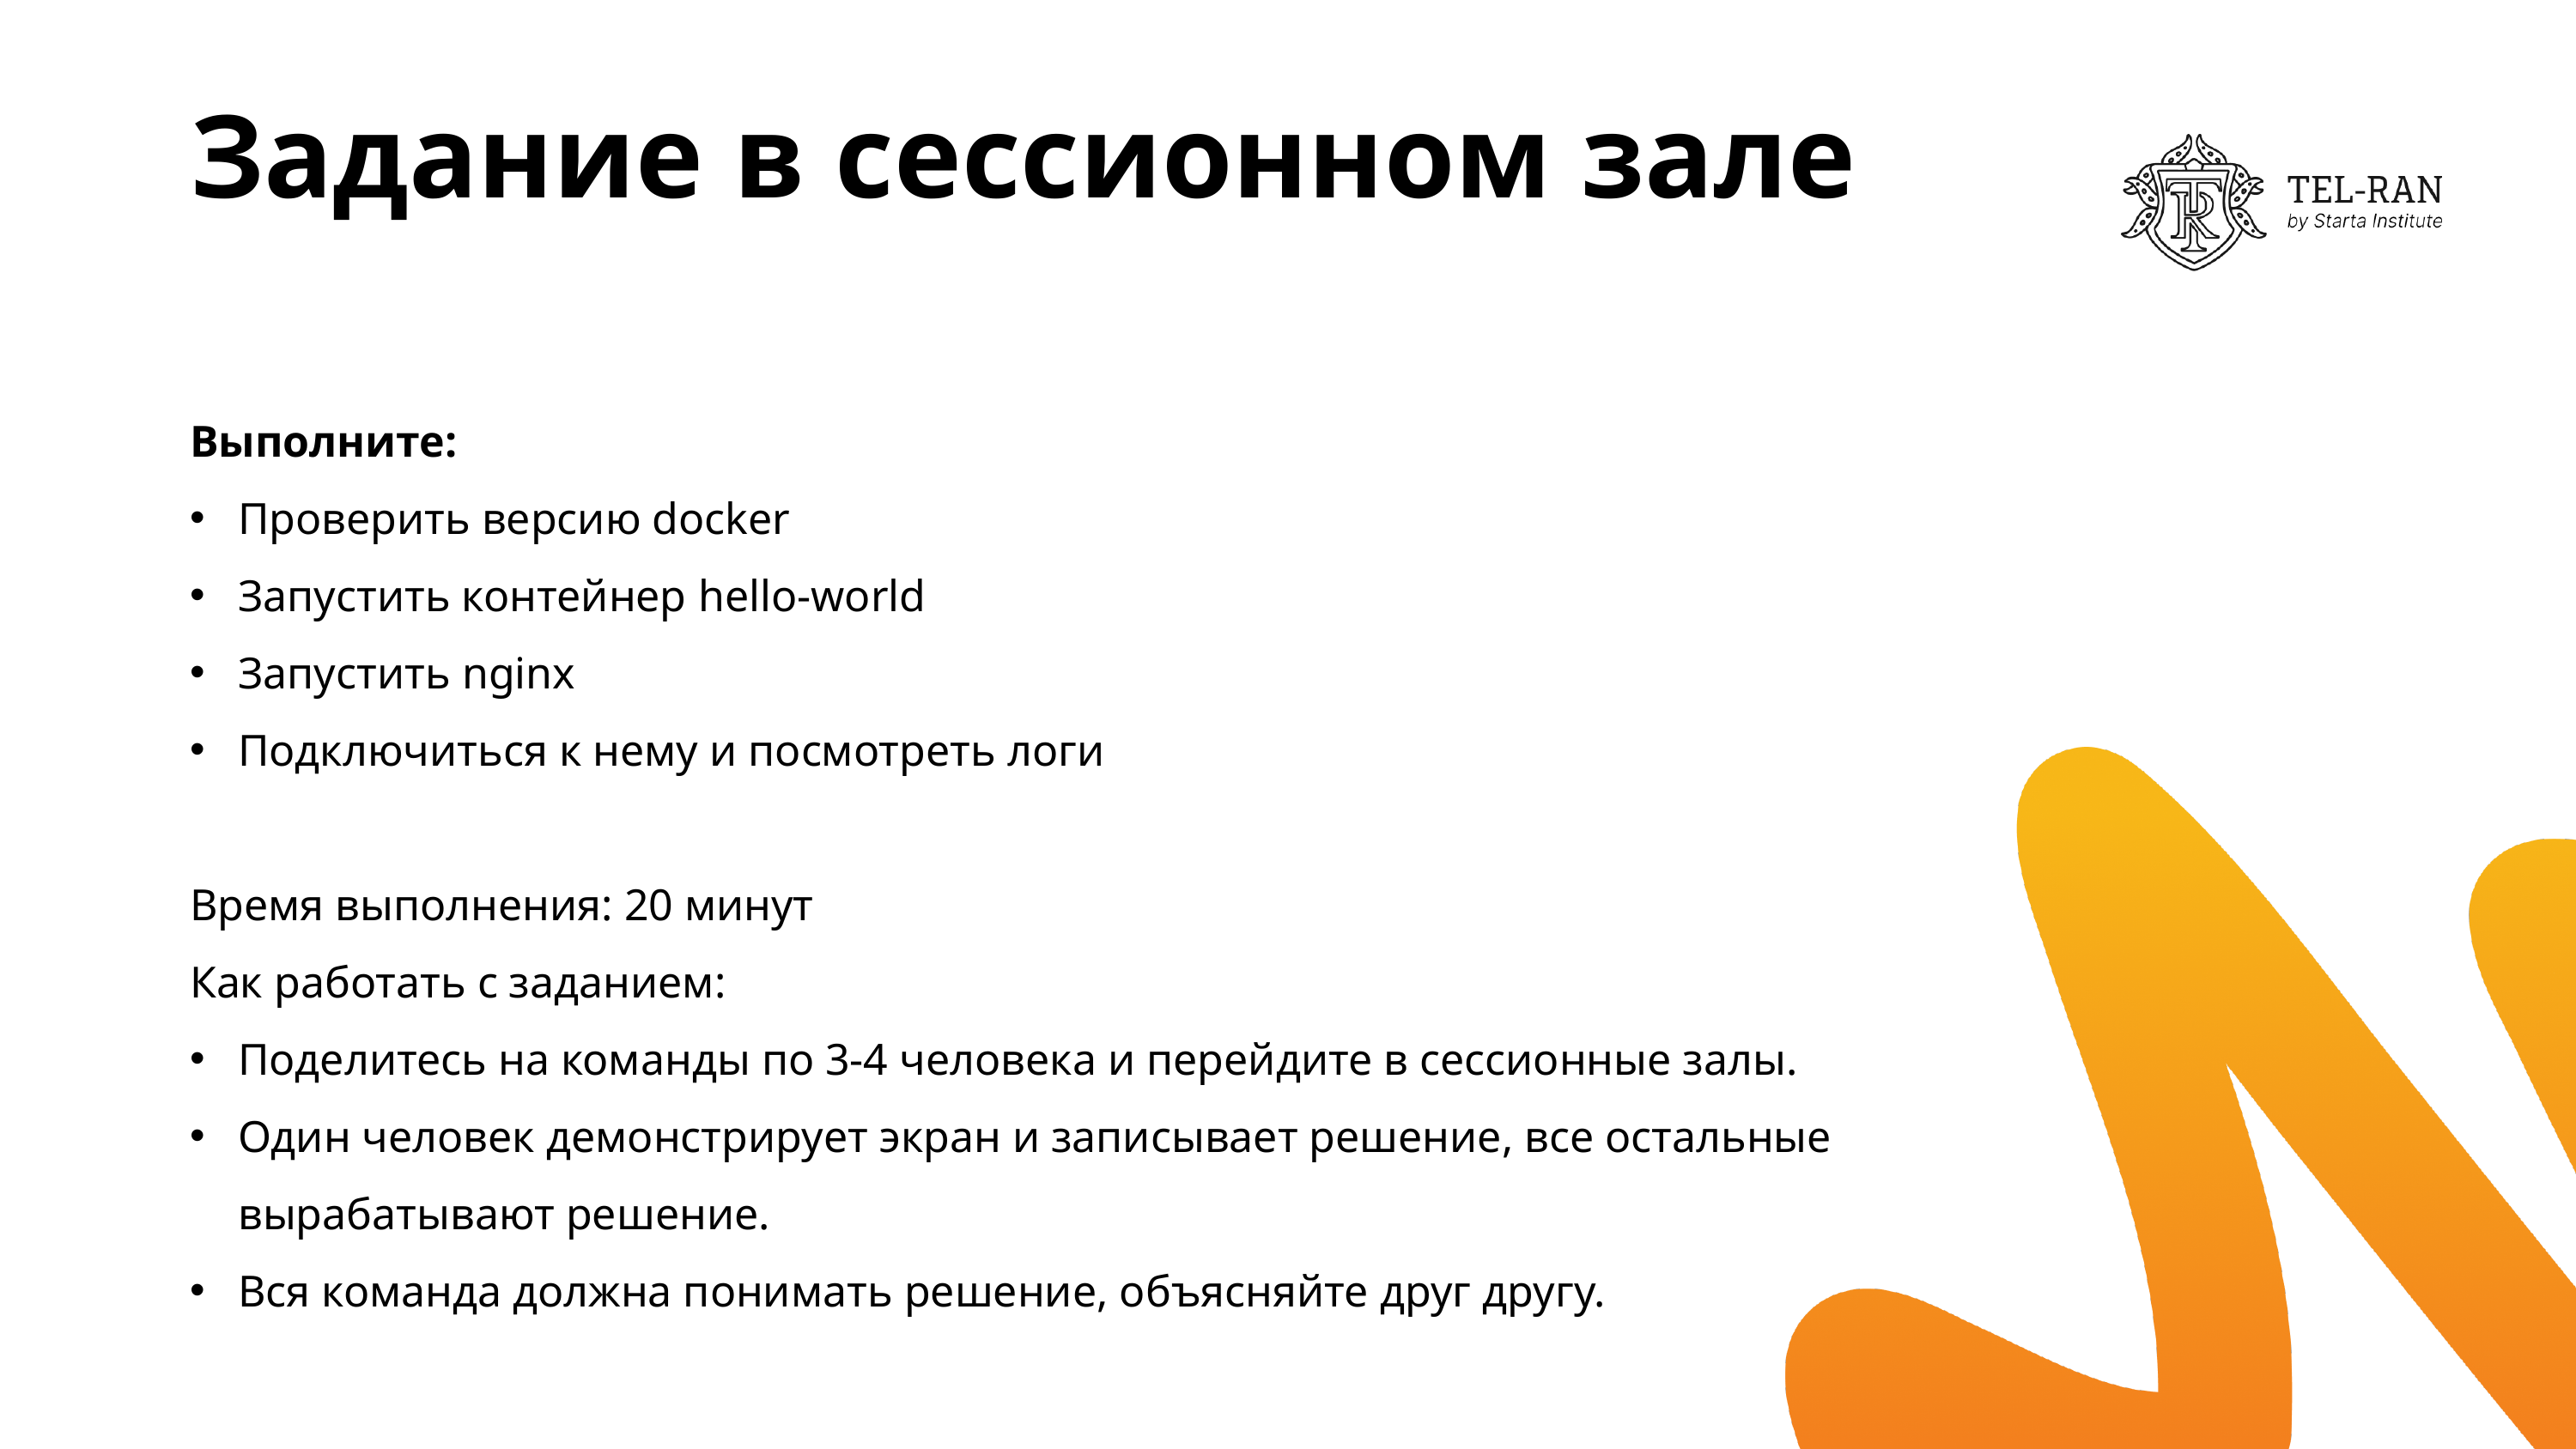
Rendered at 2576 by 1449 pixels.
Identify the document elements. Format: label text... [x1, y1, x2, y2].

text_box Выполните: Проверить версию docker Запустить контейнер hello-world Запустить nginx Подключиться к нему и посмотреть логи Время выполнения: 20 минут Как работать с заданием: Поделитесь на команды по 3-4 человека и перейдите в сессионные залы. Один человек демонстрирует экран и записывает решение, все остальные вырабатывают решение. Вся команда должна понимать решение, объясняйте друг другу. [177, 382, 2006, 1322]
picture [2121, 134, 2442, 271]
picture [1620, 747, 2576, 1449]
title Задание в сессионном зале [177, 76, 2107, 358]
